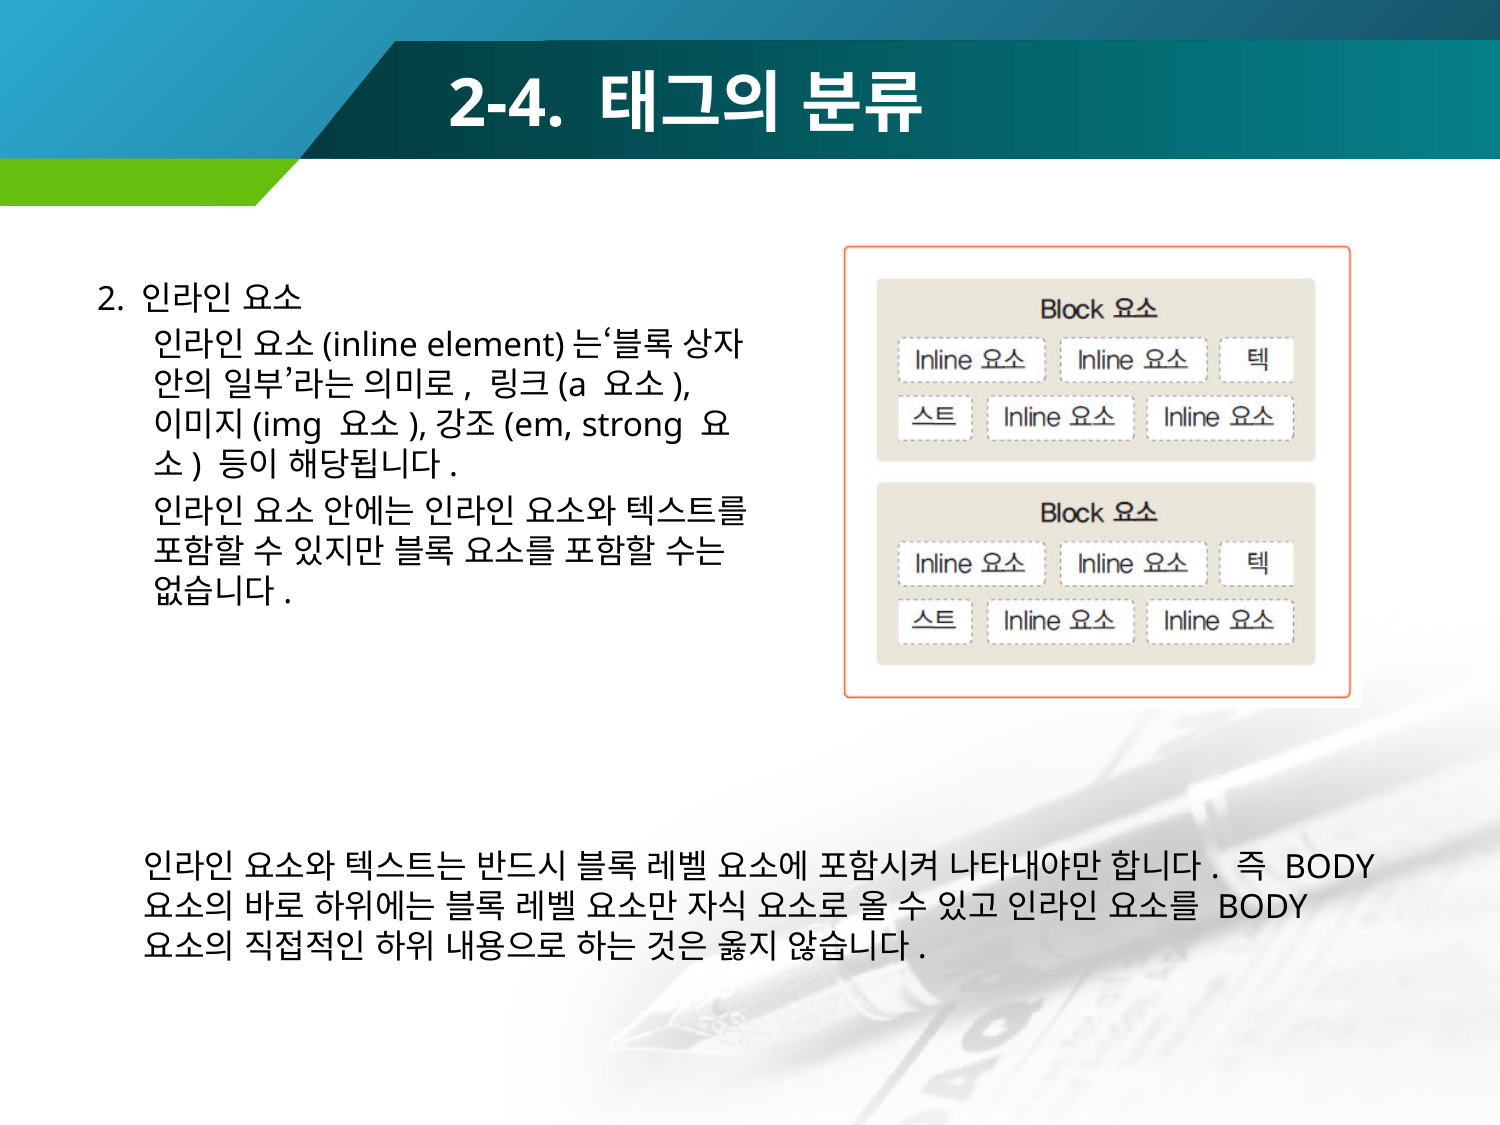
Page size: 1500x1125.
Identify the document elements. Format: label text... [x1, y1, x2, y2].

text_box 인라인 요소와 텍스트는 반드시 블록 레벨 요소에 포함시켜 나타내야만 합니다. 즉 BODY 요소의 바로 하위에는 블록 레벨 요소만 자식 요소로 올 수 있고 인라인 요소를 BODY 요소의 직접적인 하위 내용으로 하는 것은 옳지 않습니다. [128, 837, 1430, 972]
title 2-4. 태그의 분류 [433, 36, 1500, 163]
picture [490, 234, 1500, 1125]
list 2. 인라인 요소 인라인 요소(inline element)는‘블록 상자 안의 일부’라는 의미로, 링크(a 요소), 이미지(img 요소),강조(em, strong 요소) 등이 해당됩니다. 인라인 요소 안에는 인라인 요소와 텍스트를 포함할 수 있지만 블록 요소를 포함할 수는 없습니다. [81, 269, 786, 821]
